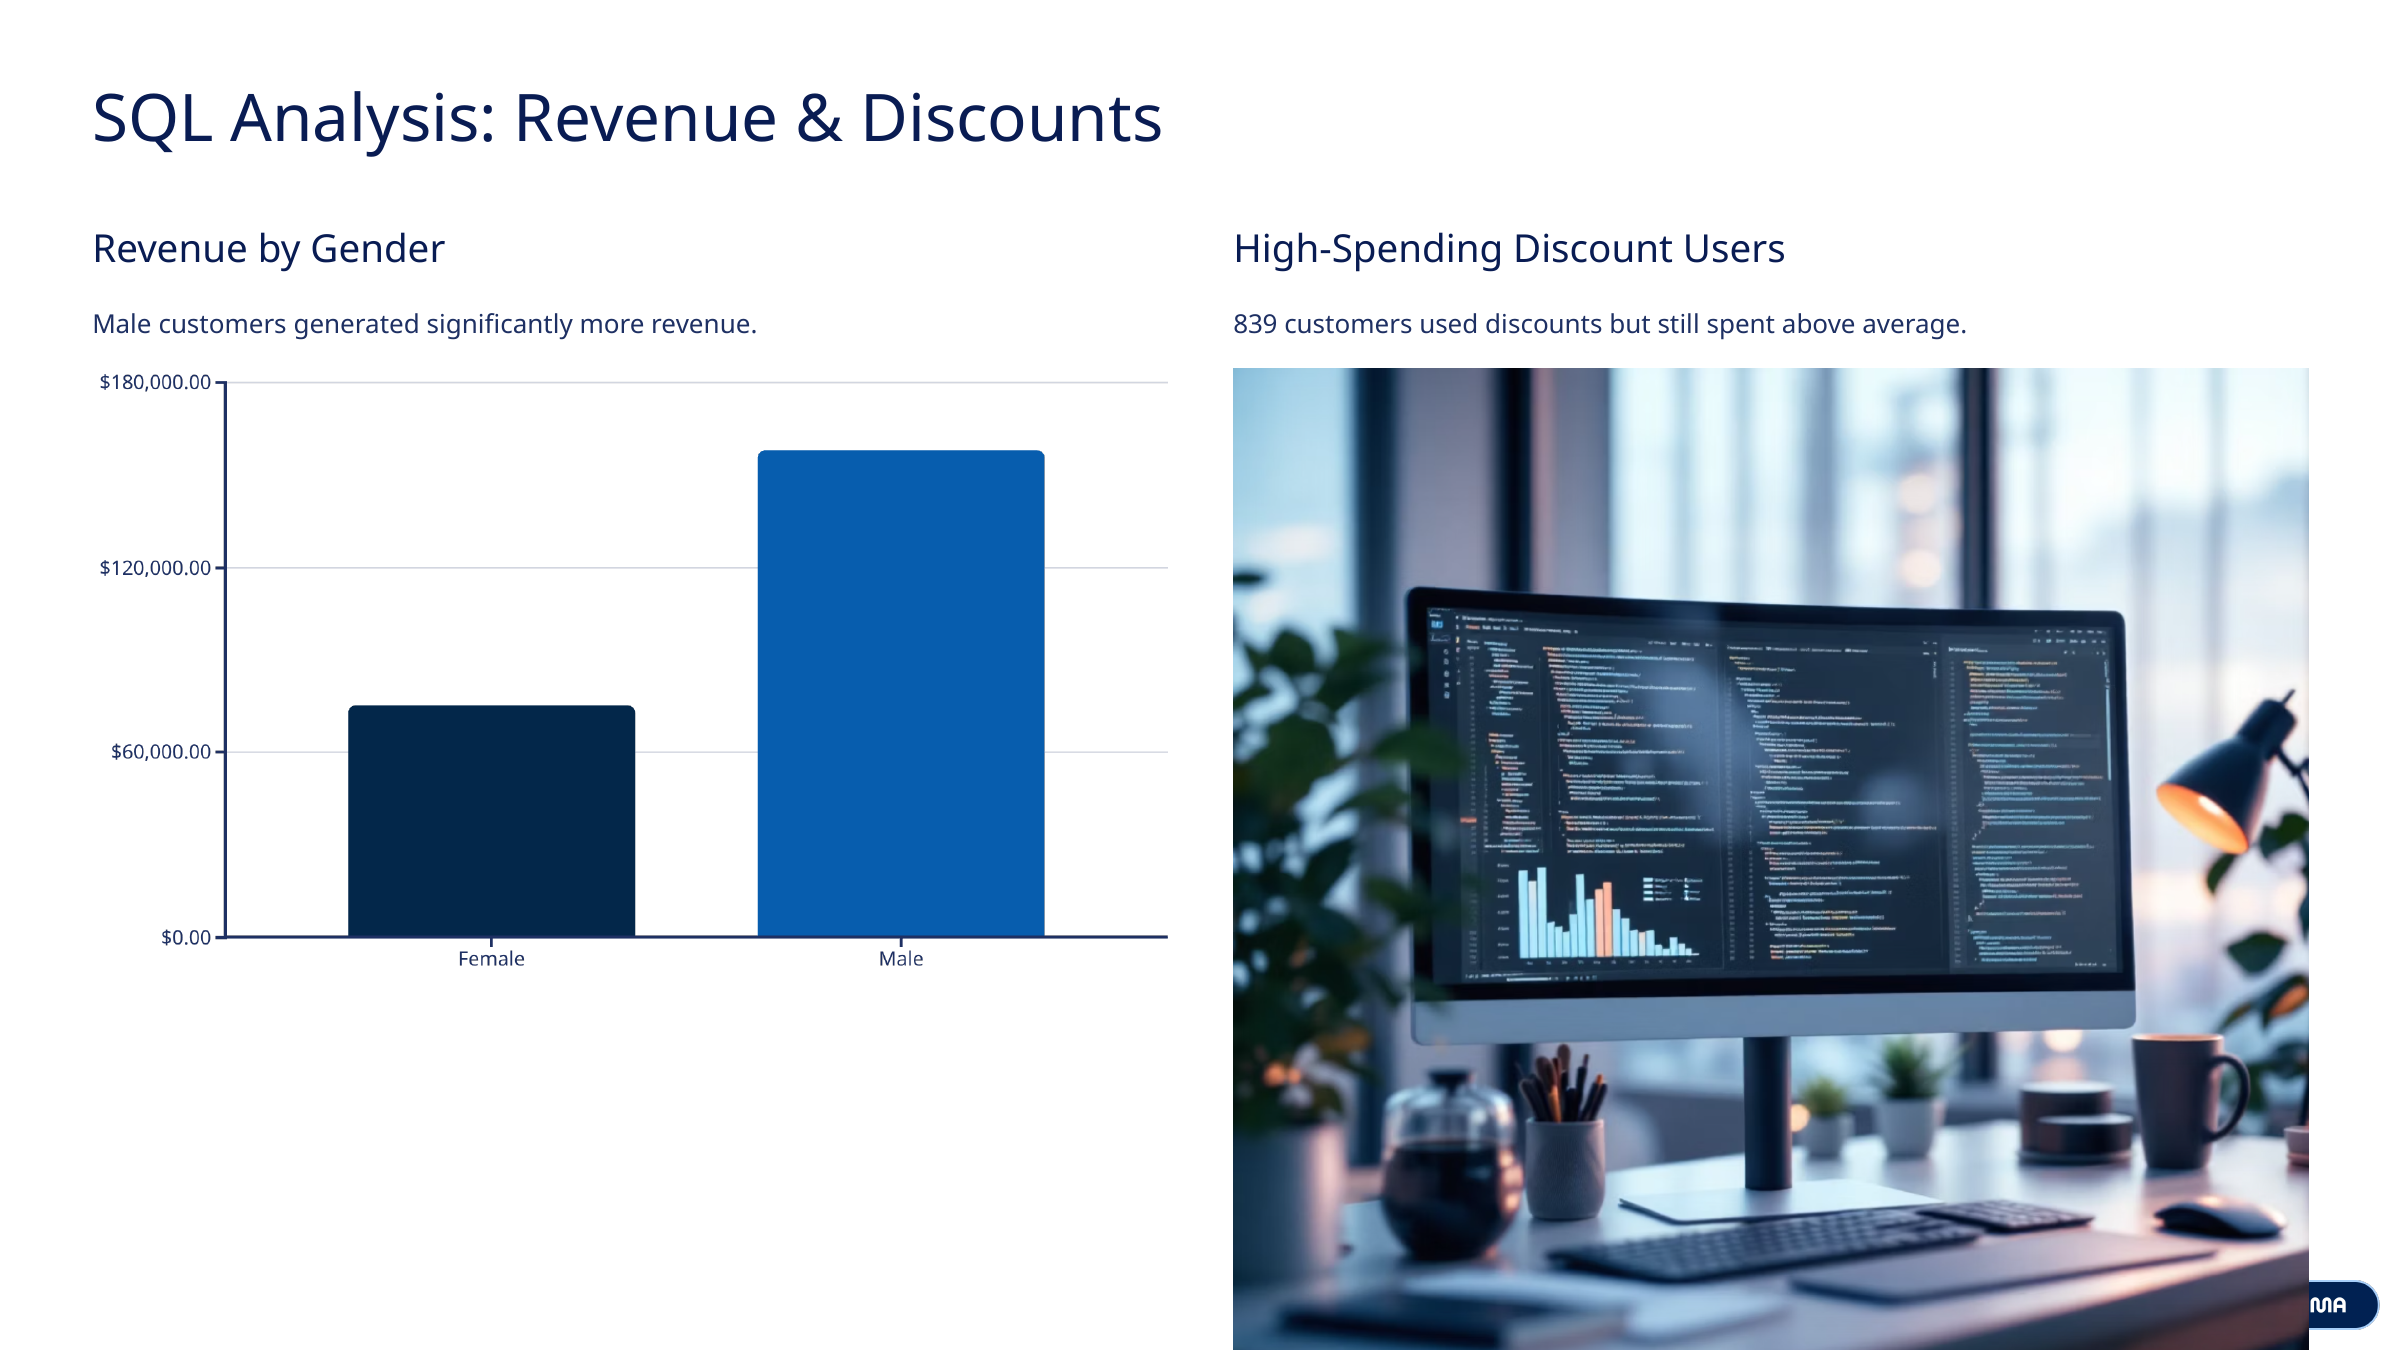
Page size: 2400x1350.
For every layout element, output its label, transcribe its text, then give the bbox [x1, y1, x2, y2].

text_box High-Spending Discount Users [1233, 220, 1807, 271]
text_box Male customers generated significantly more revenue. [92, 296, 1168, 339]
text_box SQL Analysis: Revenue & Discounts [92, 72, 1186, 155]
text_box 839 customers used discounts but still spent above average. [1233, 296, 2309, 339]
picture [1233, 368, 2389, 1350]
text_box Revenue by Gender [92, 220, 489, 271]
picture [92, 368, 1168, 971]
